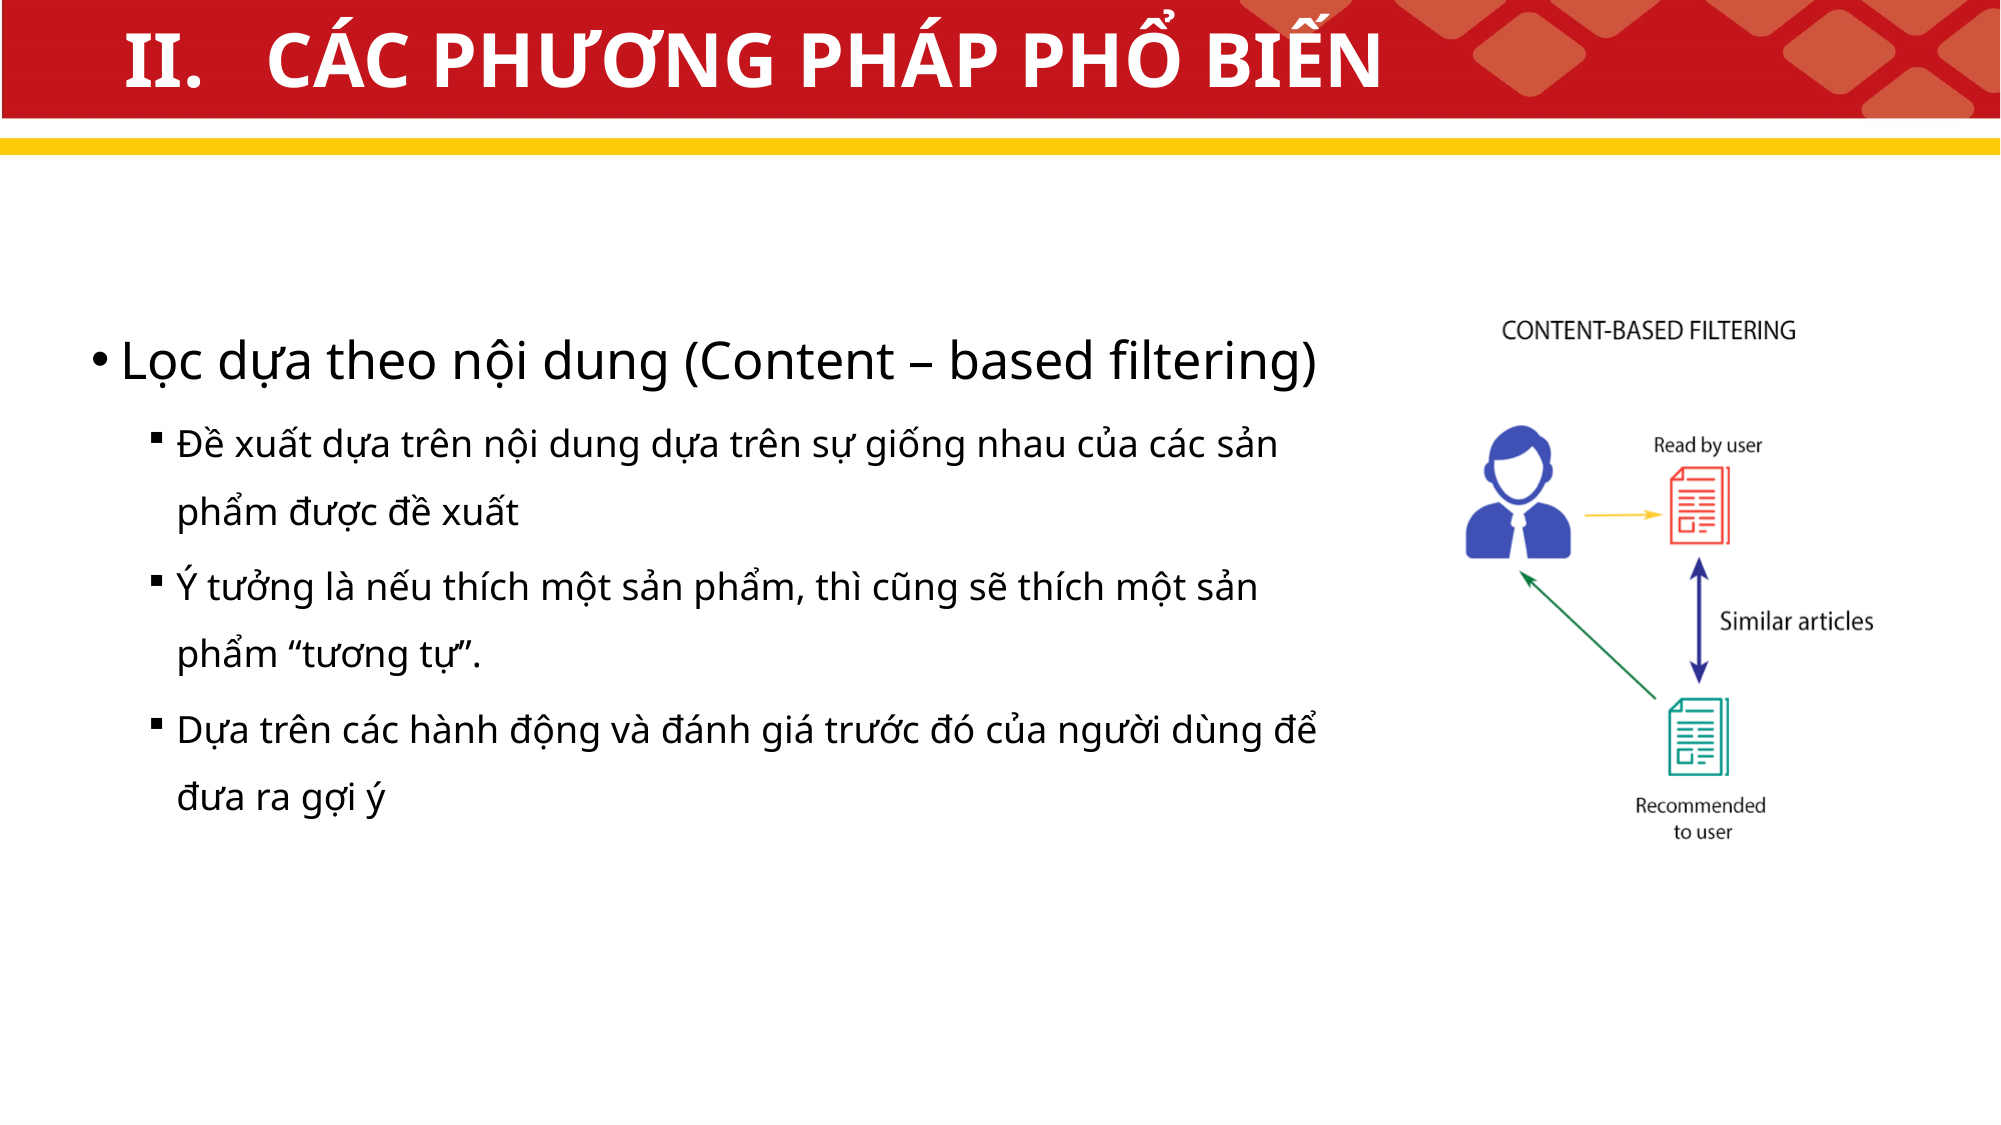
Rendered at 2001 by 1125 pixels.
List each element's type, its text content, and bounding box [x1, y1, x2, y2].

list Lọc dựa theo nội dung (Content – based filtering) Đề xuất dựa trên nội dung dựa trên sự giống nhau của các sản phẩm được đề xuất Ý tưởng là nếu thích một sản phẩm, thì cũng sẽ thích một sản phẩm “tương tự”. Dựa trên các hành động và đánh giá trước đó của người dùng để đưa ra gợi ý [76, 288, 1365, 906]
title CÁC PHƯƠNG PHÁP PHỔ BIẾN [109, 0, 1866, 218]
picture [0, 0, 2001, 1125]
